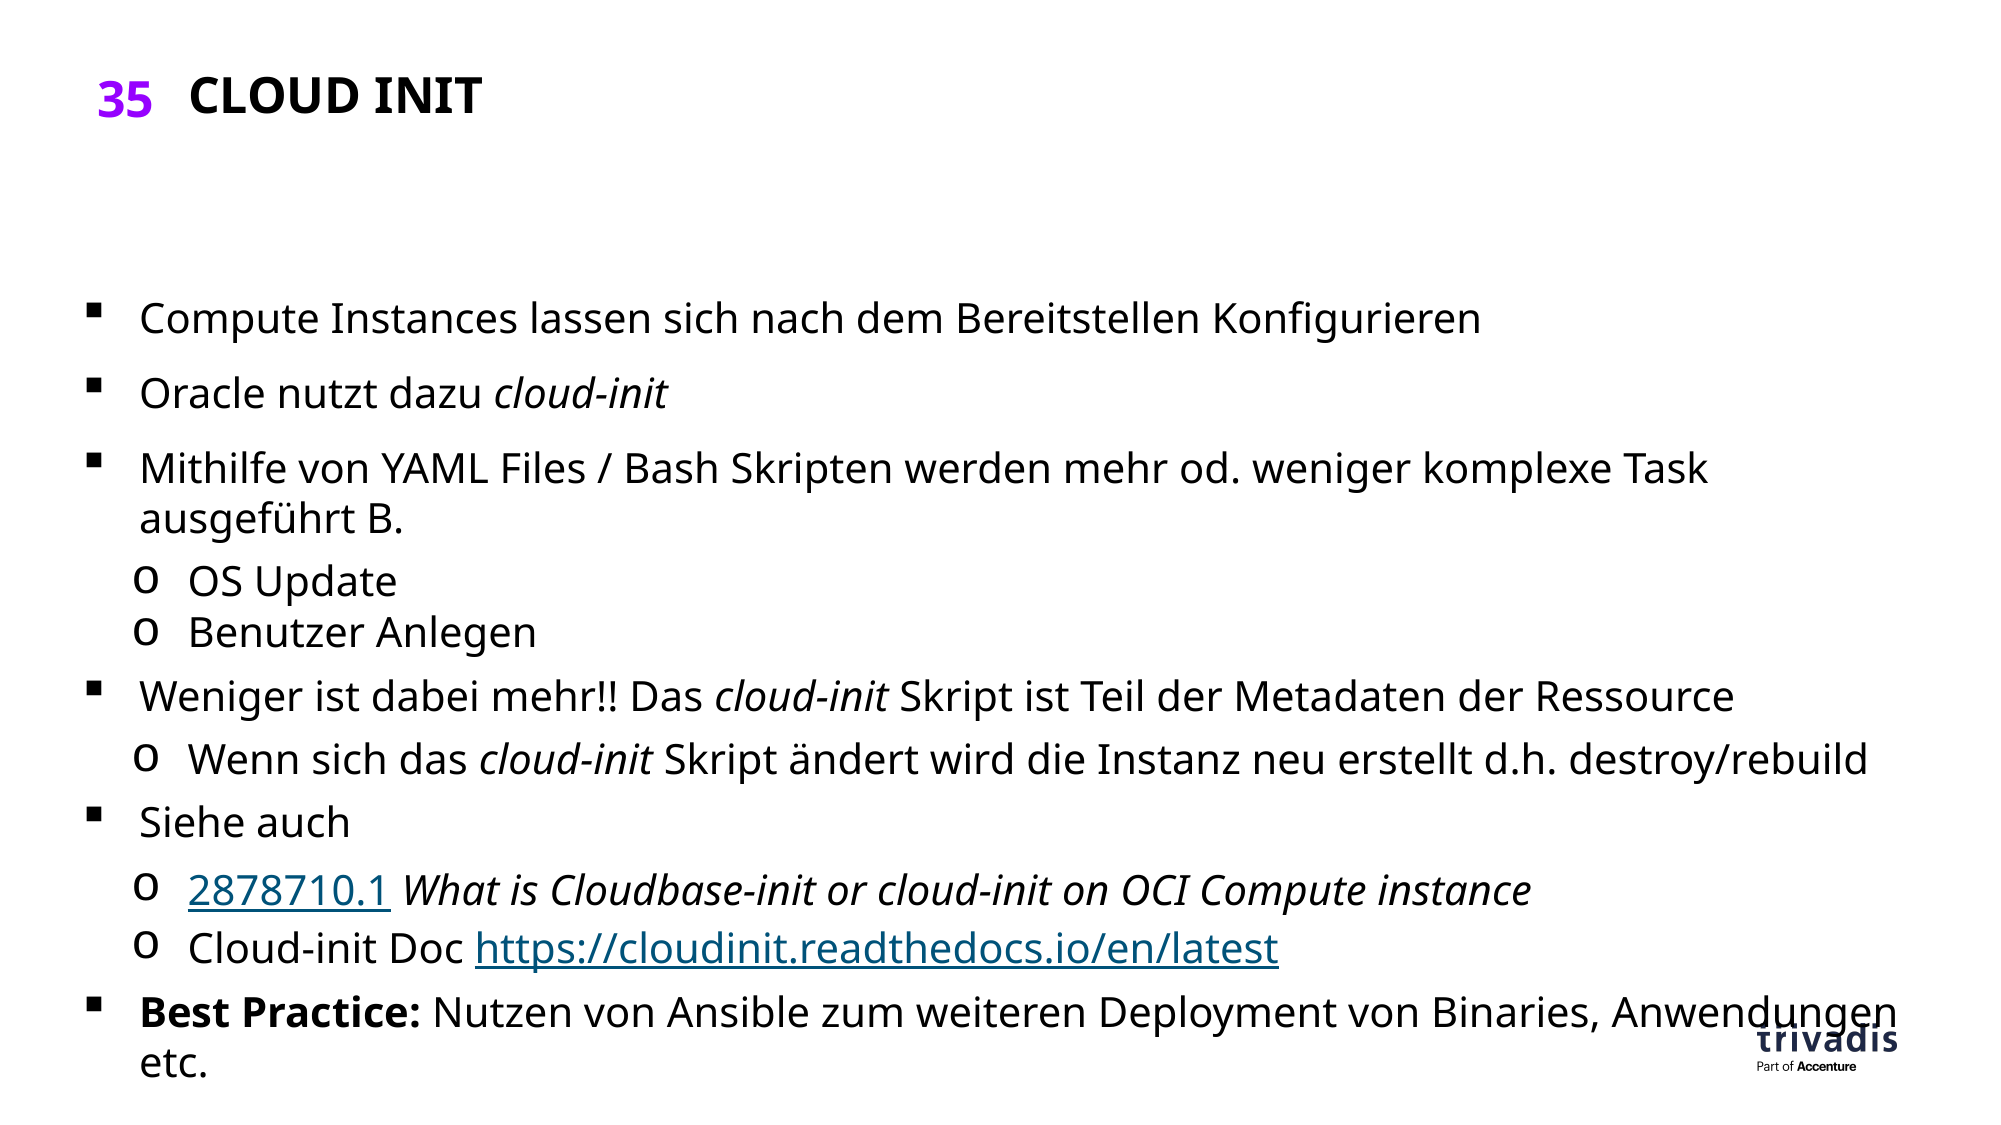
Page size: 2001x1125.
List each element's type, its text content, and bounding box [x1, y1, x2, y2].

picture [1757, 1062, 1897, 1071]
title Cloud Init [170, 63, 1933, 136]
list Compute Instances lassen sich nach dem Bereitstellen Konfigurieren Oracle nutzt dazu cloud-init Mithilfe von YAML Files / Bash Skripten werden mehr od. weniger komplexe Task ausgeführt B. OS Update Benutzer Anlegen Weniger ist dabei mehr!! Das cloud-init Skript ist Teil der Metadaten der Ressource Wenn sich das cloud-init Skript ändert wird die Instanz neu erstellt d.h. destroy/rebuild Siehe auch 2878710.1 What is Cloudbase-init or cloud-init on OCI Compute instance Cloud-init Doc https://cloudinit.readthedocs.io/en/latest Best Practice: Nutzen von Ansible zum weiteren Deployment von Binaries, Anwendungen etc. [65, 284, 1933, 1062]
